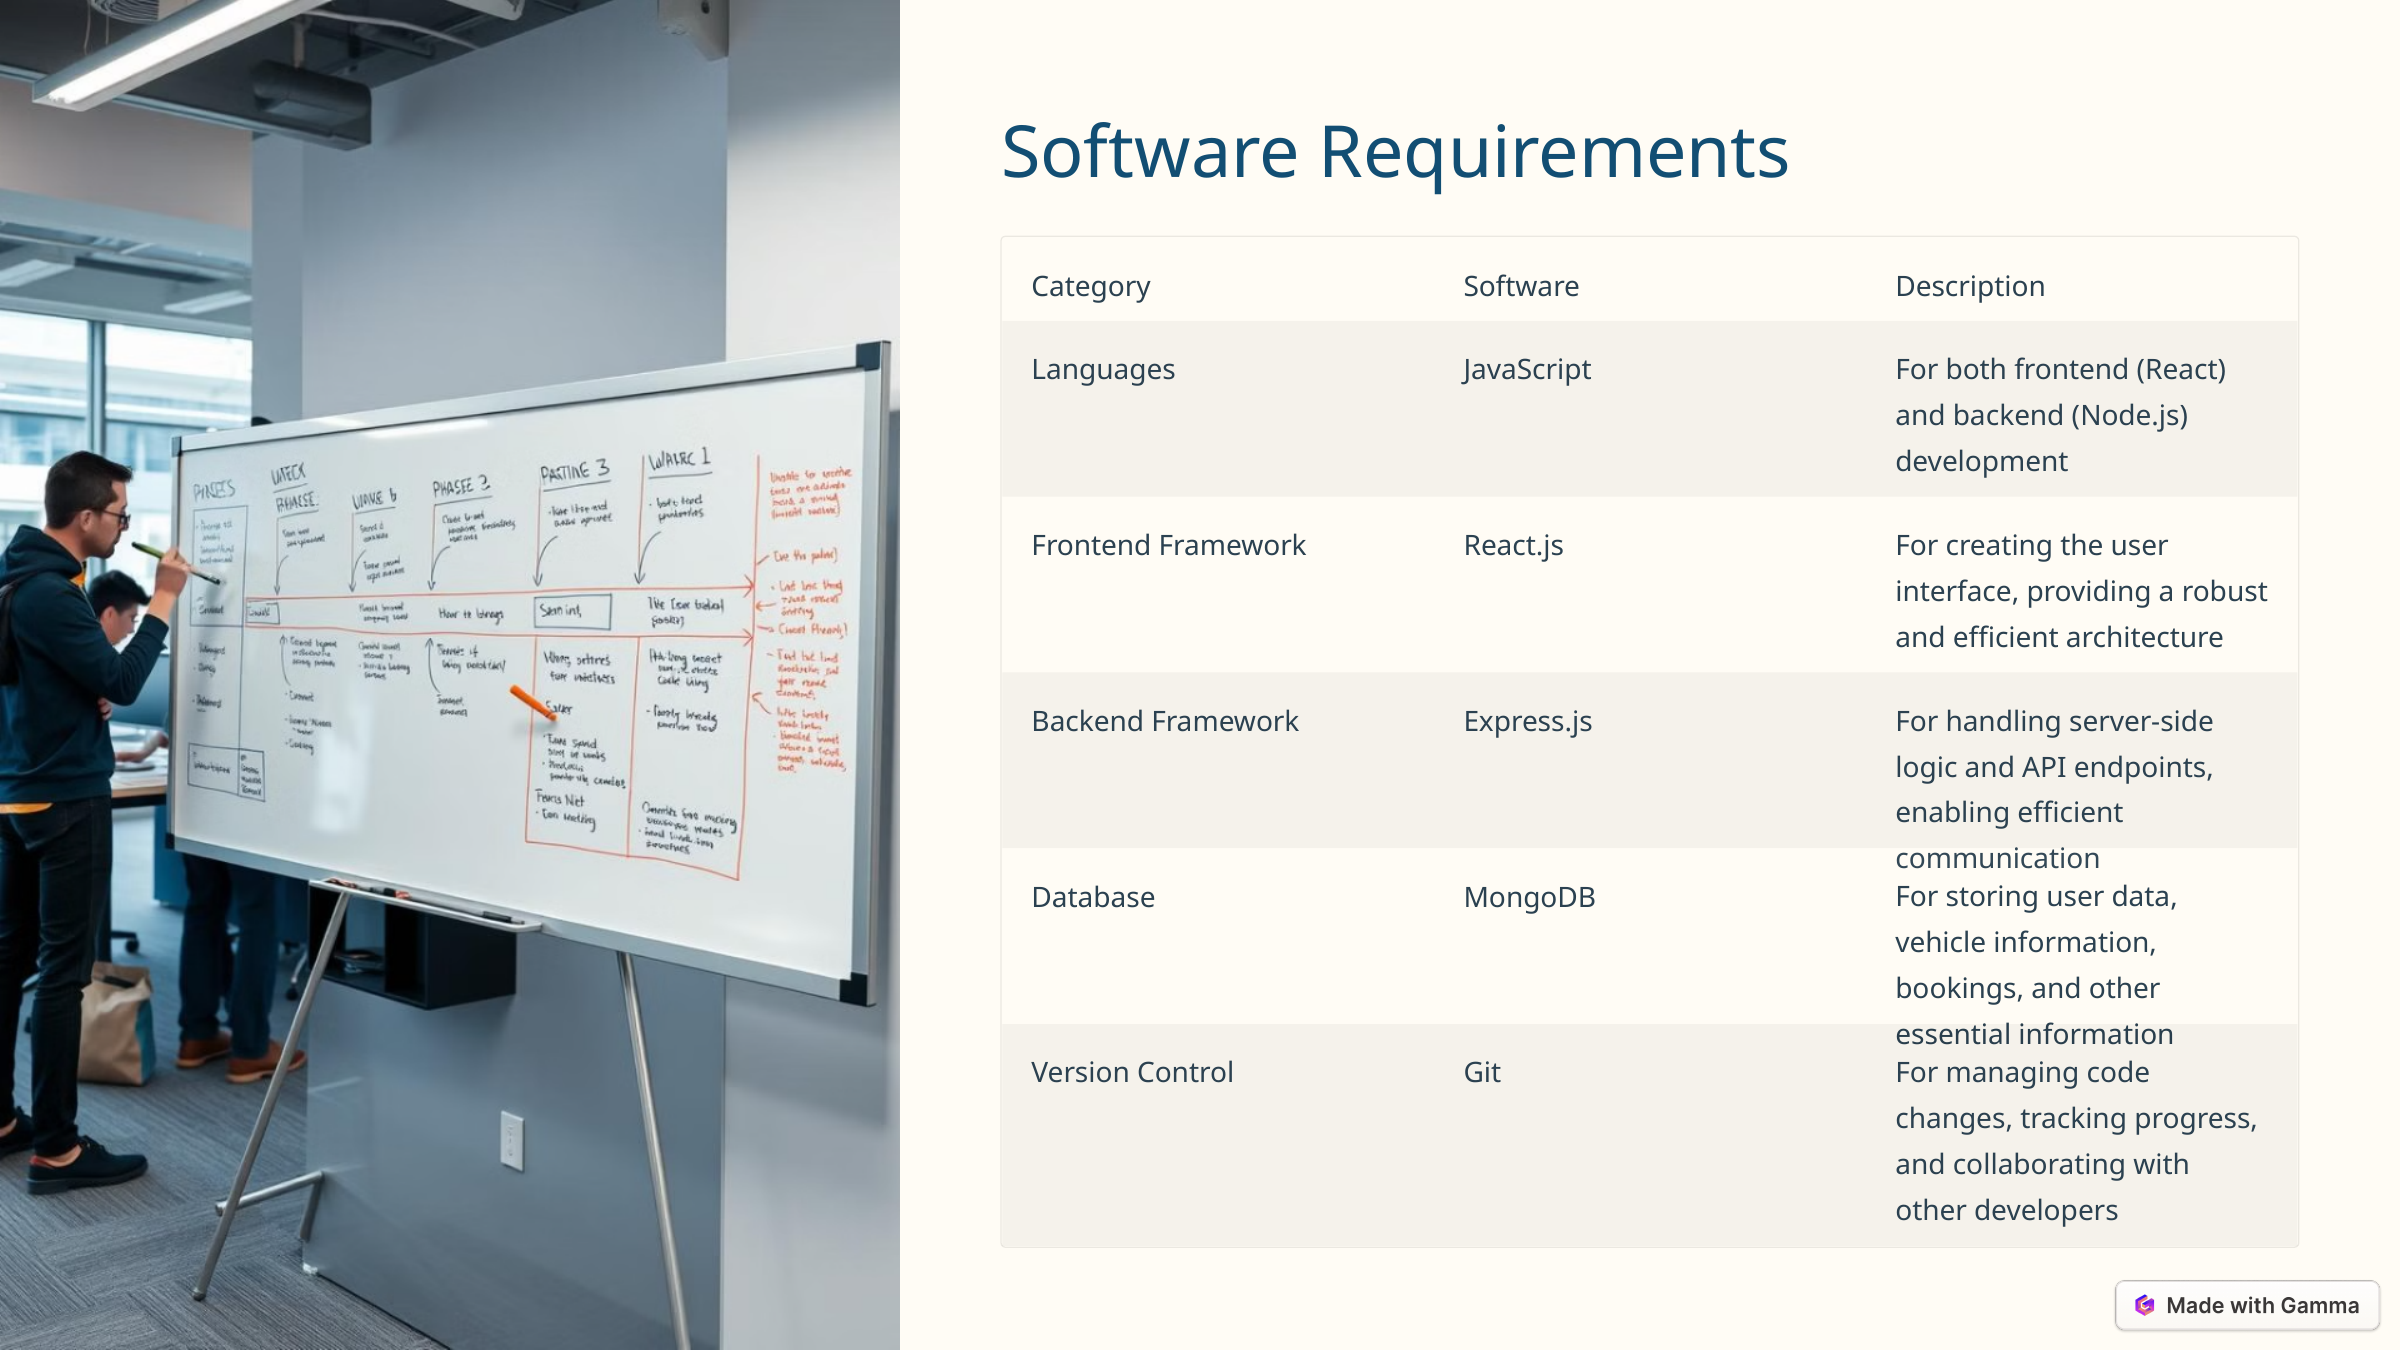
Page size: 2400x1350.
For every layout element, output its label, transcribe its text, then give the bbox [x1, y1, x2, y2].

text_box [1002, 848, 2298, 1024]
text_box Software [1463, 256, 1837, 303]
text_box Description [1895, 256, 2269, 303]
text_box Languages [1031, 339, 1405, 386]
picture [0, 0, 900, 1350]
text_box For both frontend (React) and backend (Node.js) development [1895, 339, 2269, 479]
text_box [1002, 496, 2298, 672]
text_box Frontend Framework [1031, 515, 1405, 562]
text_box [1002, 237, 2298, 320]
text_box For managing code changes, tracking progress, and collaborating with other developers [1895, 1042, 2269, 1228]
text_box For creating the user interface, providing a robust and efficient architecture [1895, 515, 2269, 654]
text_box Git [1463, 1042, 1837, 1089]
text_box Version Control [1031, 1042, 1405, 1089]
text_box Backend Framework [1031, 691, 1405, 738]
text_box [1002, 672, 2298, 848]
text_box For handling server-side logic and API endpoints, enabling efficient communication [1895, 691, 2269, 830]
text_box React.js [1463, 515, 1837, 562]
text_box For storing user data, vehicle information, bookings, and other essential information [1895, 866, 2269, 1006]
picture [2106, 1271, 2389, 1339]
text_box [1002, 320, 2298, 496]
text_box [1002, 1024, 2298, 1246]
text_box Express.js [1463, 691, 1837, 738]
text_box MongoDB [1463, 866, 1837, 913]
text_box JavaScript [1463, 339, 1837, 386]
text_box Software Requirements [1001, 102, 1838, 193]
text_box Category [1031, 256, 1405, 303]
text_box Database [1031, 866, 1405, 913]
